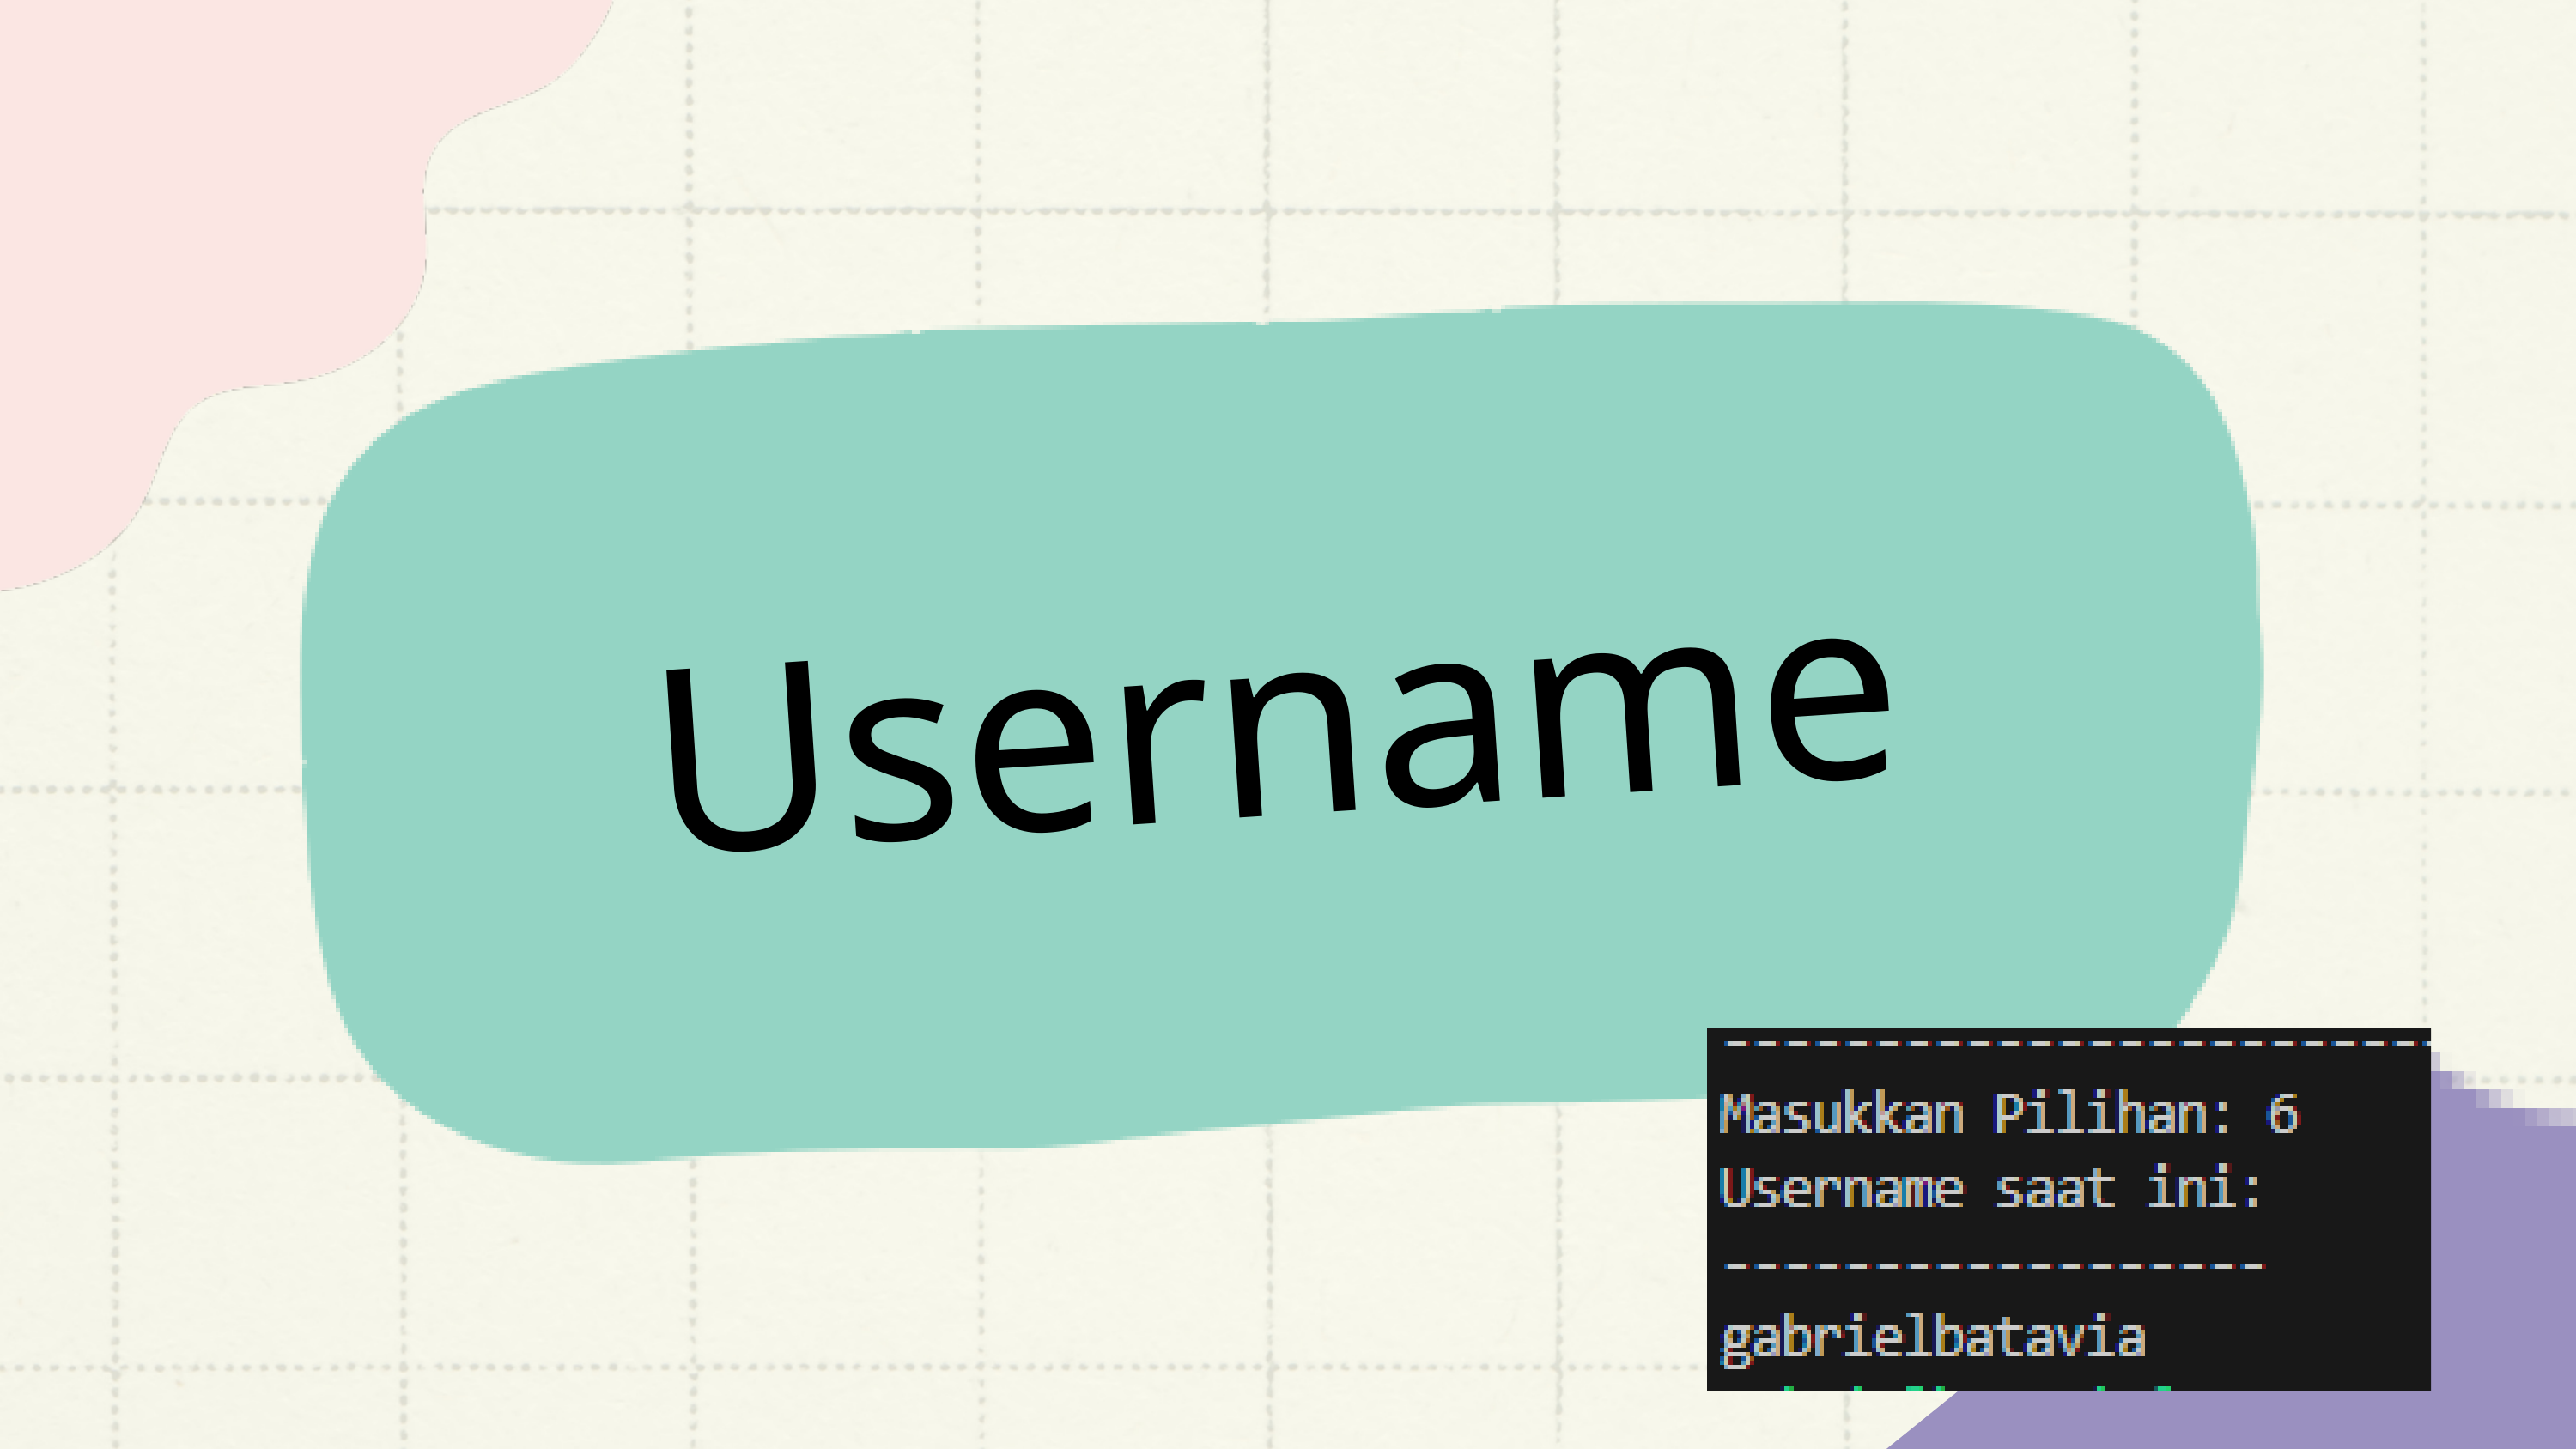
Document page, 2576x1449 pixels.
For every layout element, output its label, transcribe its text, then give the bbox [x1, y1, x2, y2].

text_box [299, 603, 497, 1170]
text_box [0, 603, 1956, 1449]
text_box [629, 301, 2264, 1028]
text_box [1886, 905, 2576, 1449]
text_box [0, 0, 629, 603]
text_box [629, 0, 2576, 1028]
text_box [1707, 1028, 2432, 1391]
text_box Username [460, 453, 2102, 1279]
